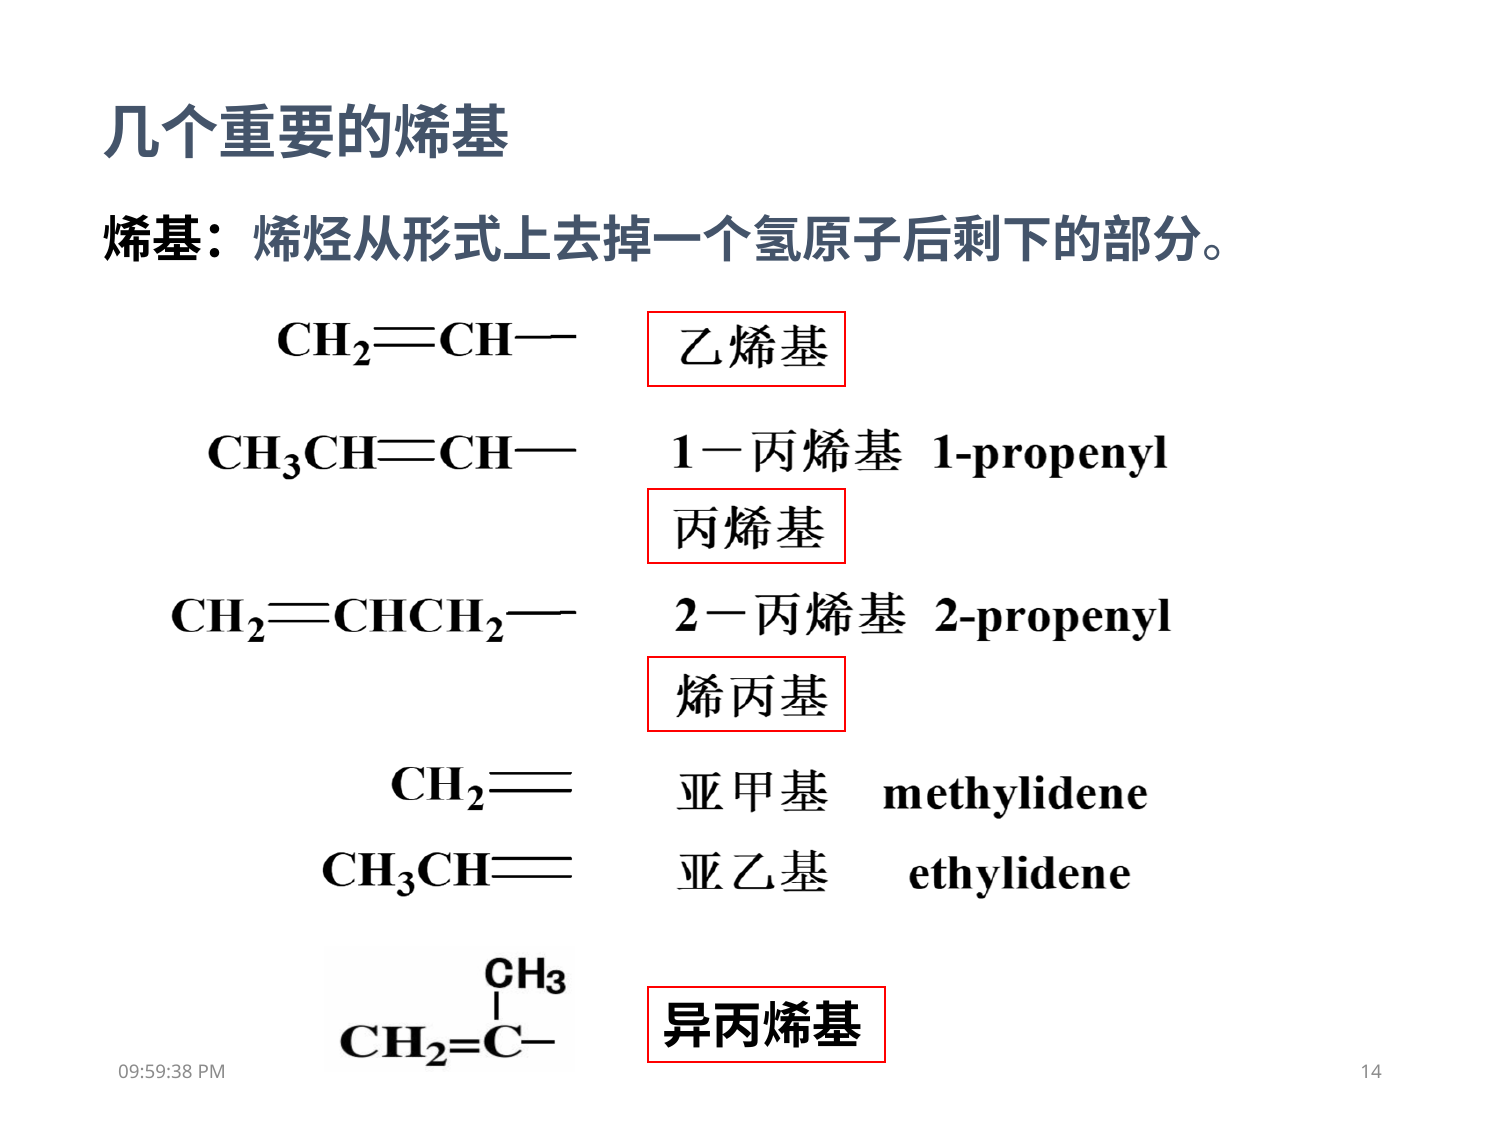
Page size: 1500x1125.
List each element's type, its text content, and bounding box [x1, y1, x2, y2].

slide_number 14 [1059, 1042, 1397, 1103]
picture [324, 946, 575, 1072]
text_box 异丙烯基 [647, 986, 886, 1062]
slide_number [103, 1042, 441, 1103]
text_box 几个重要的烯基 [87, 87, 550, 194]
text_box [162, 312, 1175, 909]
text_box 烯基：烯烃从形式上去掉一个氢原子后剩下的部分。 [87, 199, 1413, 275]
